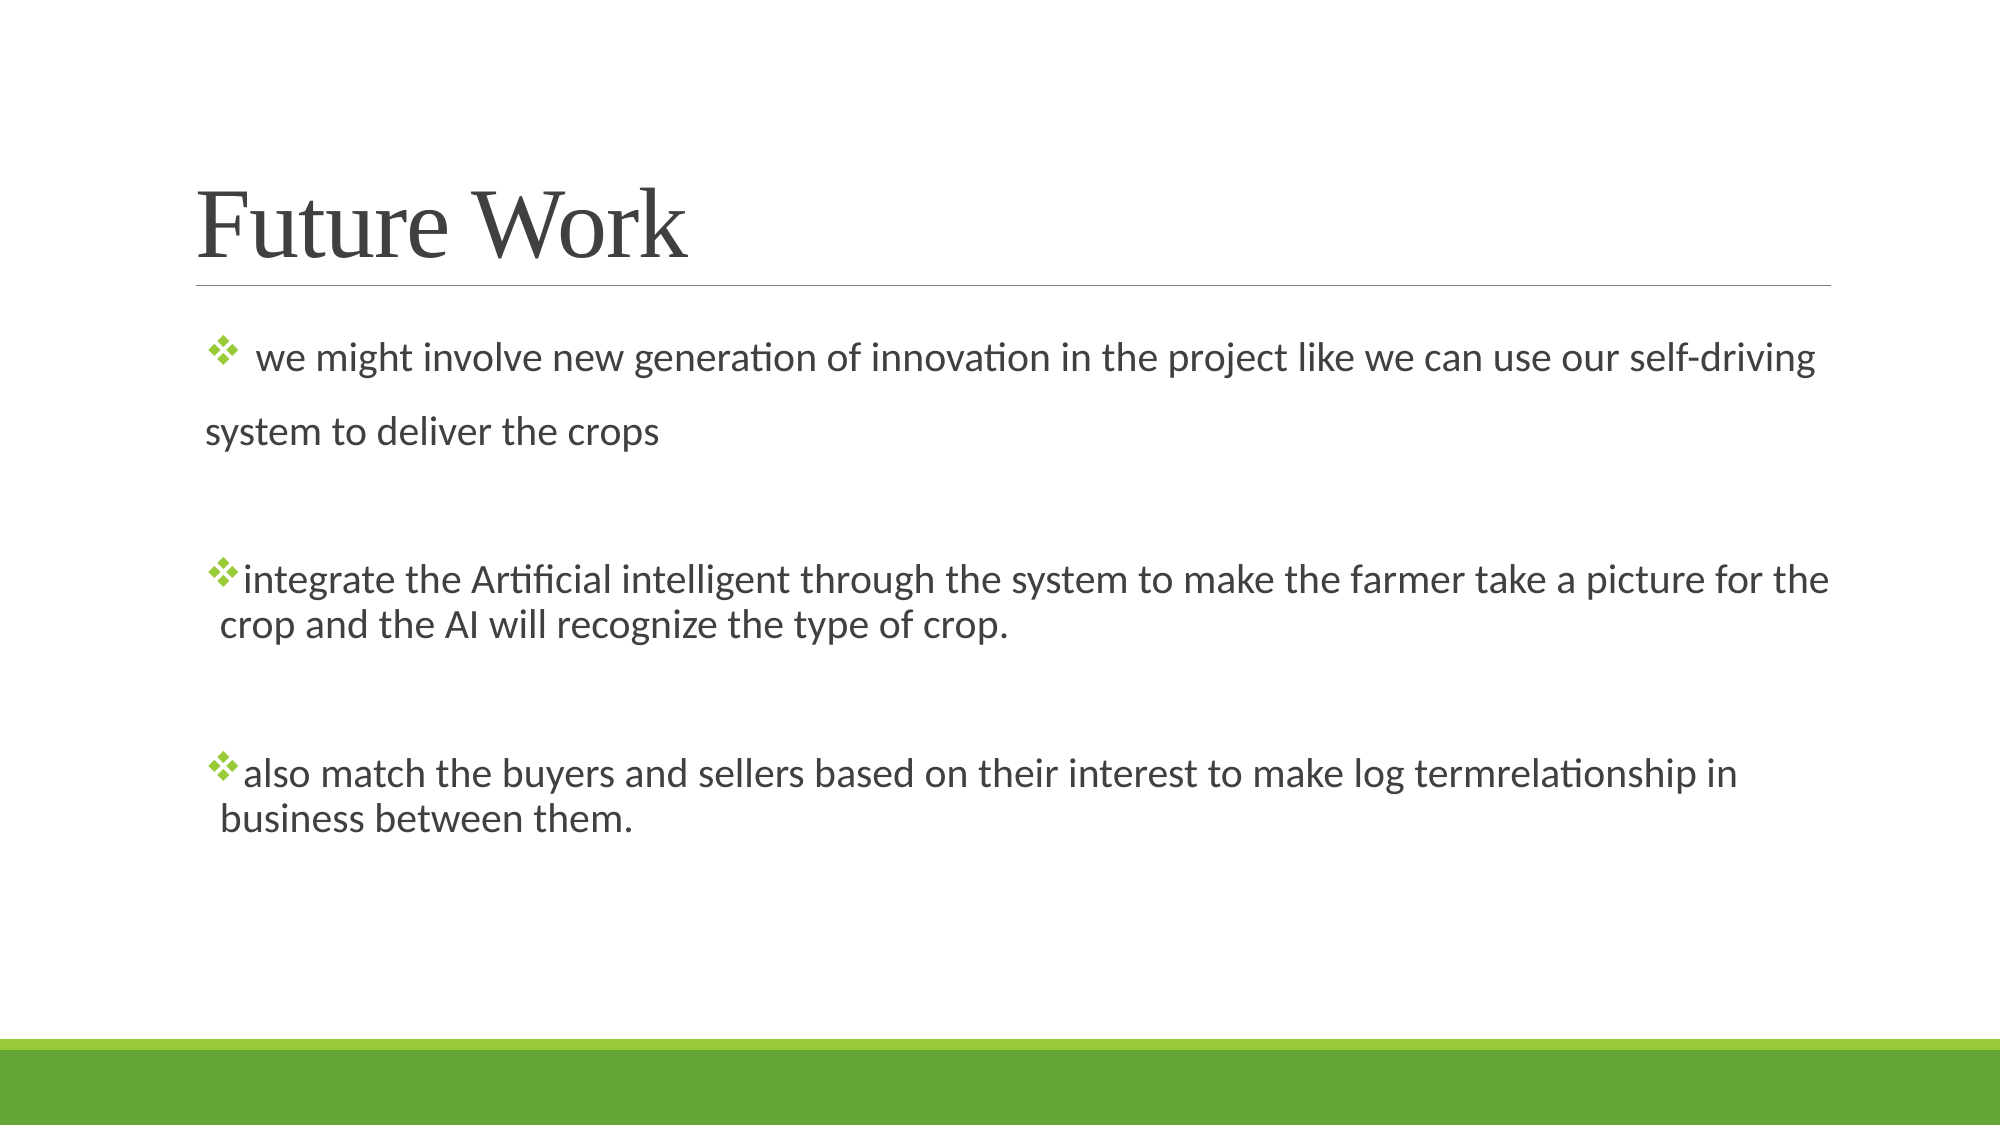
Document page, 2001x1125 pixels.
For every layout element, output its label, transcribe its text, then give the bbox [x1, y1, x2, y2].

title Future Work [180, 47, 1830, 285]
text_box we might involve new generation of innovation in the project like we can use our self-driving system to deliver the crops integrate the Artificial intelligent through the system to make the farmer take a picture for the crop and the AI will recognize the type of crop. also match the buyers and sellers based on their interest to make log termrelationship in business between them. [204, 327, 1855, 988]
